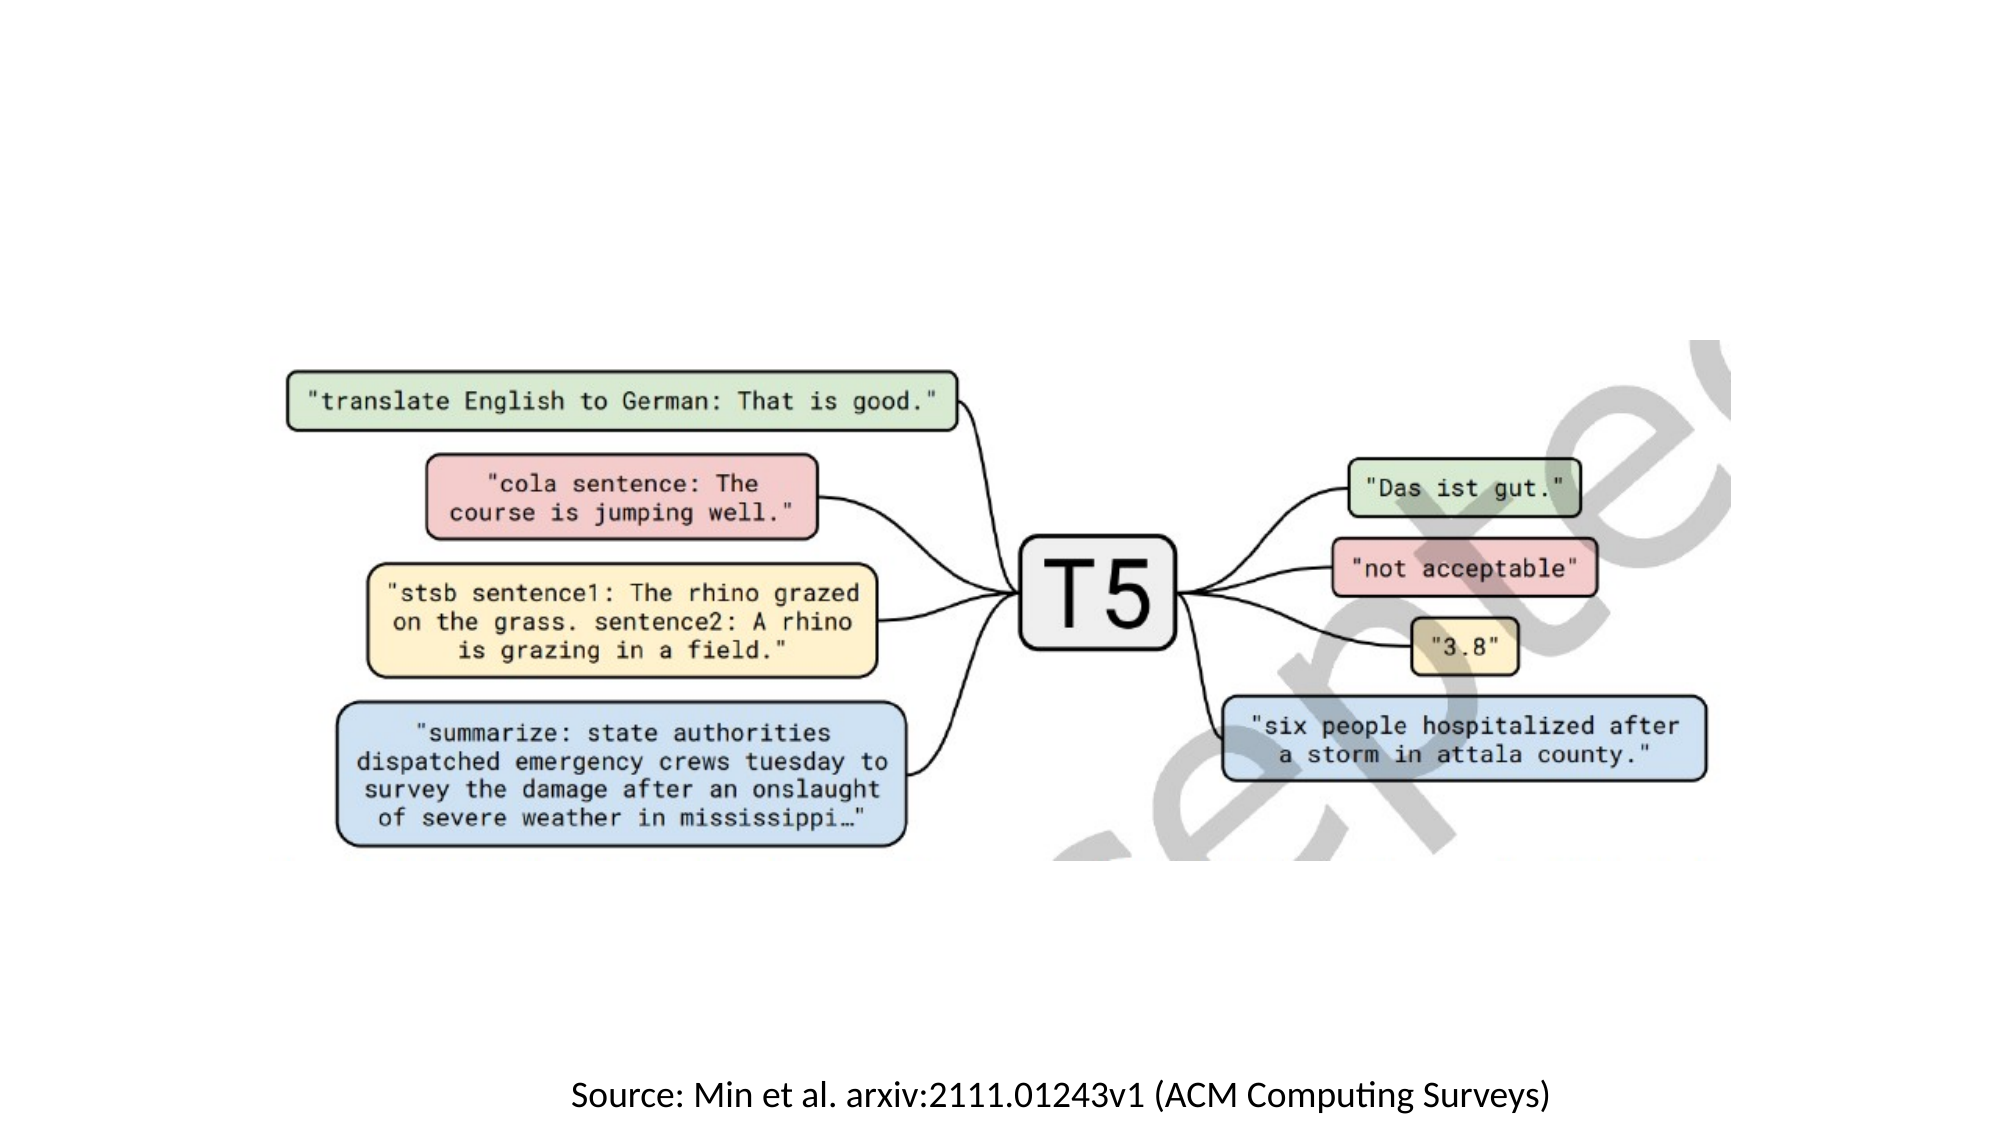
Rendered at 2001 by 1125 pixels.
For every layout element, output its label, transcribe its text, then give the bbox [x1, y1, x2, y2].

text_box Source: Min et al. arxiv:2111.01243v1 (ACM Computing Surveys) [556, 1062, 1567, 1123]
picture [268, 339, 1731, 861]
